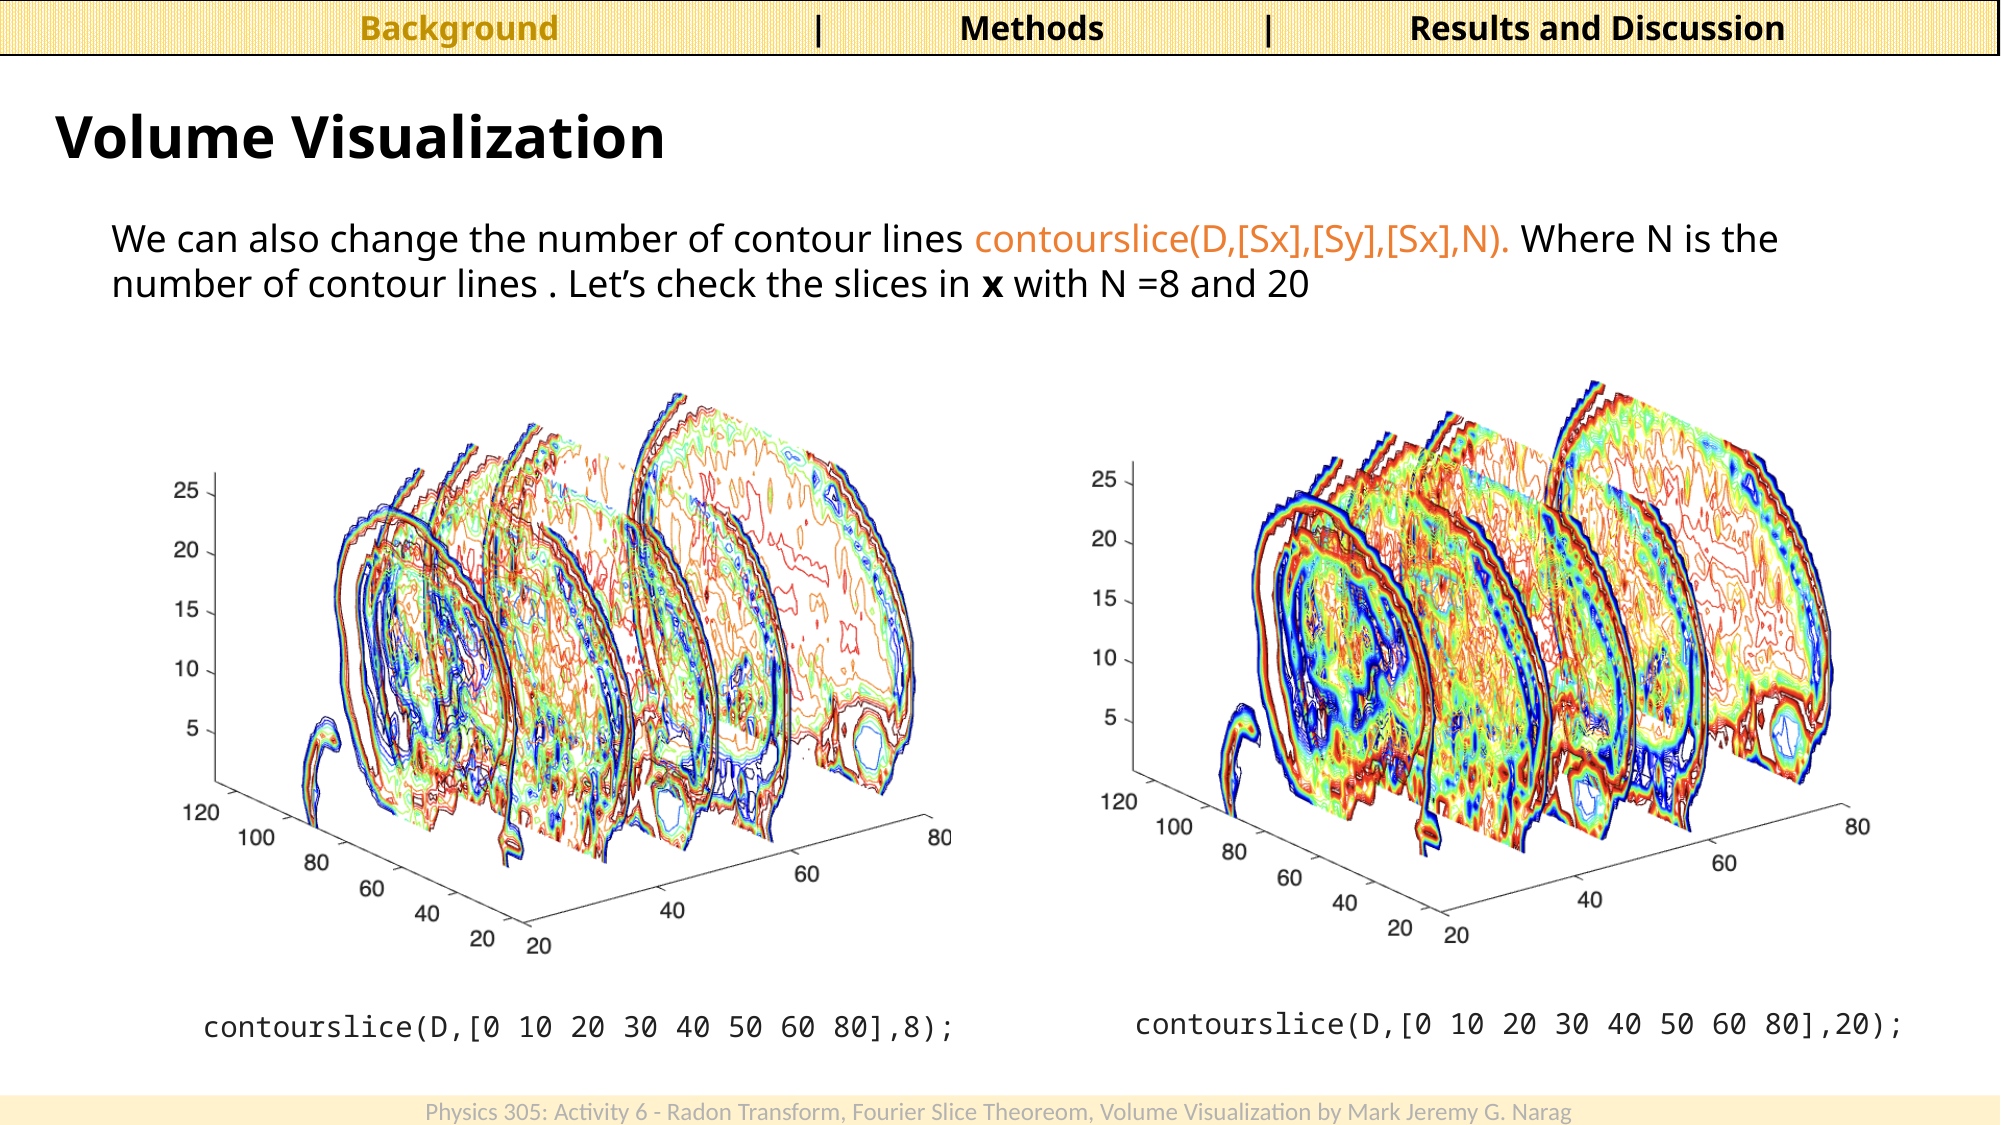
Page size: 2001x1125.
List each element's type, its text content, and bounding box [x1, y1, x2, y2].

picture [123, 377, 951, 961]
text_box contourslice(D,[0 10 20 30 40 50 60 80],20); [1119, 997, 1998, 1048]
picture [1066, 371, 1885, 966]
footer Physics 305: Activity 6 - Radon Transform, Fourier Slice Theoreom, Volume Visualization by Mark Jeremy G. Narag [0, 1095, 2000, 1125]
text_box contourslice(D,[0 10 20 30 40 50 60 80],8); [188, 1000, 1067, 1051]
text_box We can also change the number of contour lines contourslice(D,[Sx],[Sy],[Sx],N). Where N is the number of contour lines . Let’s check the slices in x with N =8 and 20 [96, 207, 1810, 313]
text_box Volume Visualization [41, 92, 1982, 223]
text_box Background | Methods | Results and Discussion [0, 0, 1998, 55]
